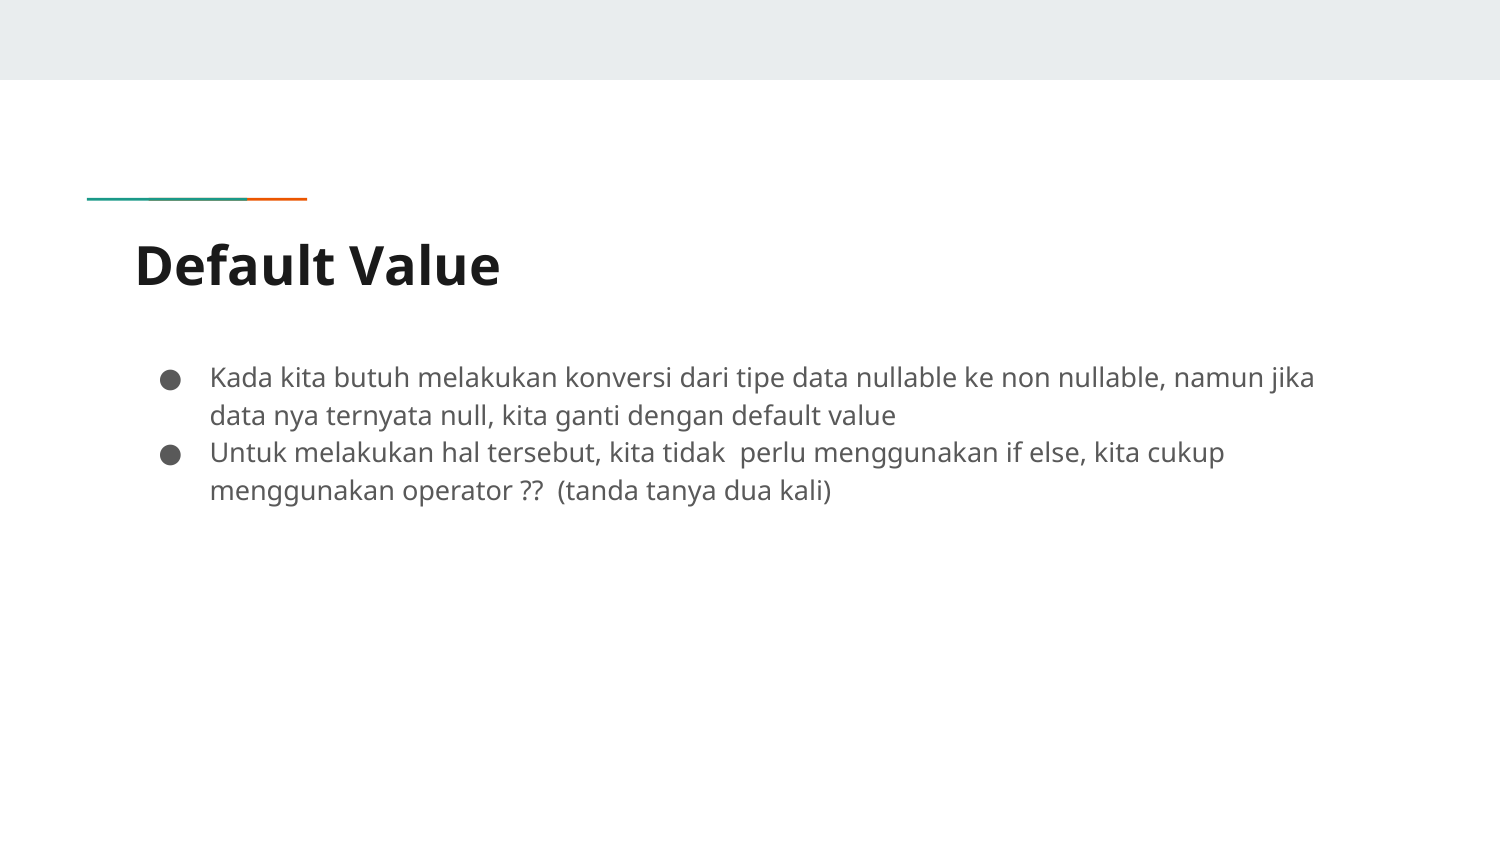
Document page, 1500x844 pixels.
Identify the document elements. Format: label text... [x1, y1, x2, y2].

list Kada kita butuh melakukan konversi dari tipe data nullable ke non nullable, namun jika data nya ternyata null, kita ganti dengan default value Untuk melakukan hal tersebut, kita tidak perlu menggunakan if else, kita cukup menggunakan operator ?? (tanda tanya dua kali) [119, 341, 1381, 712]
title Default Value [119, 216, 1381, 305]
